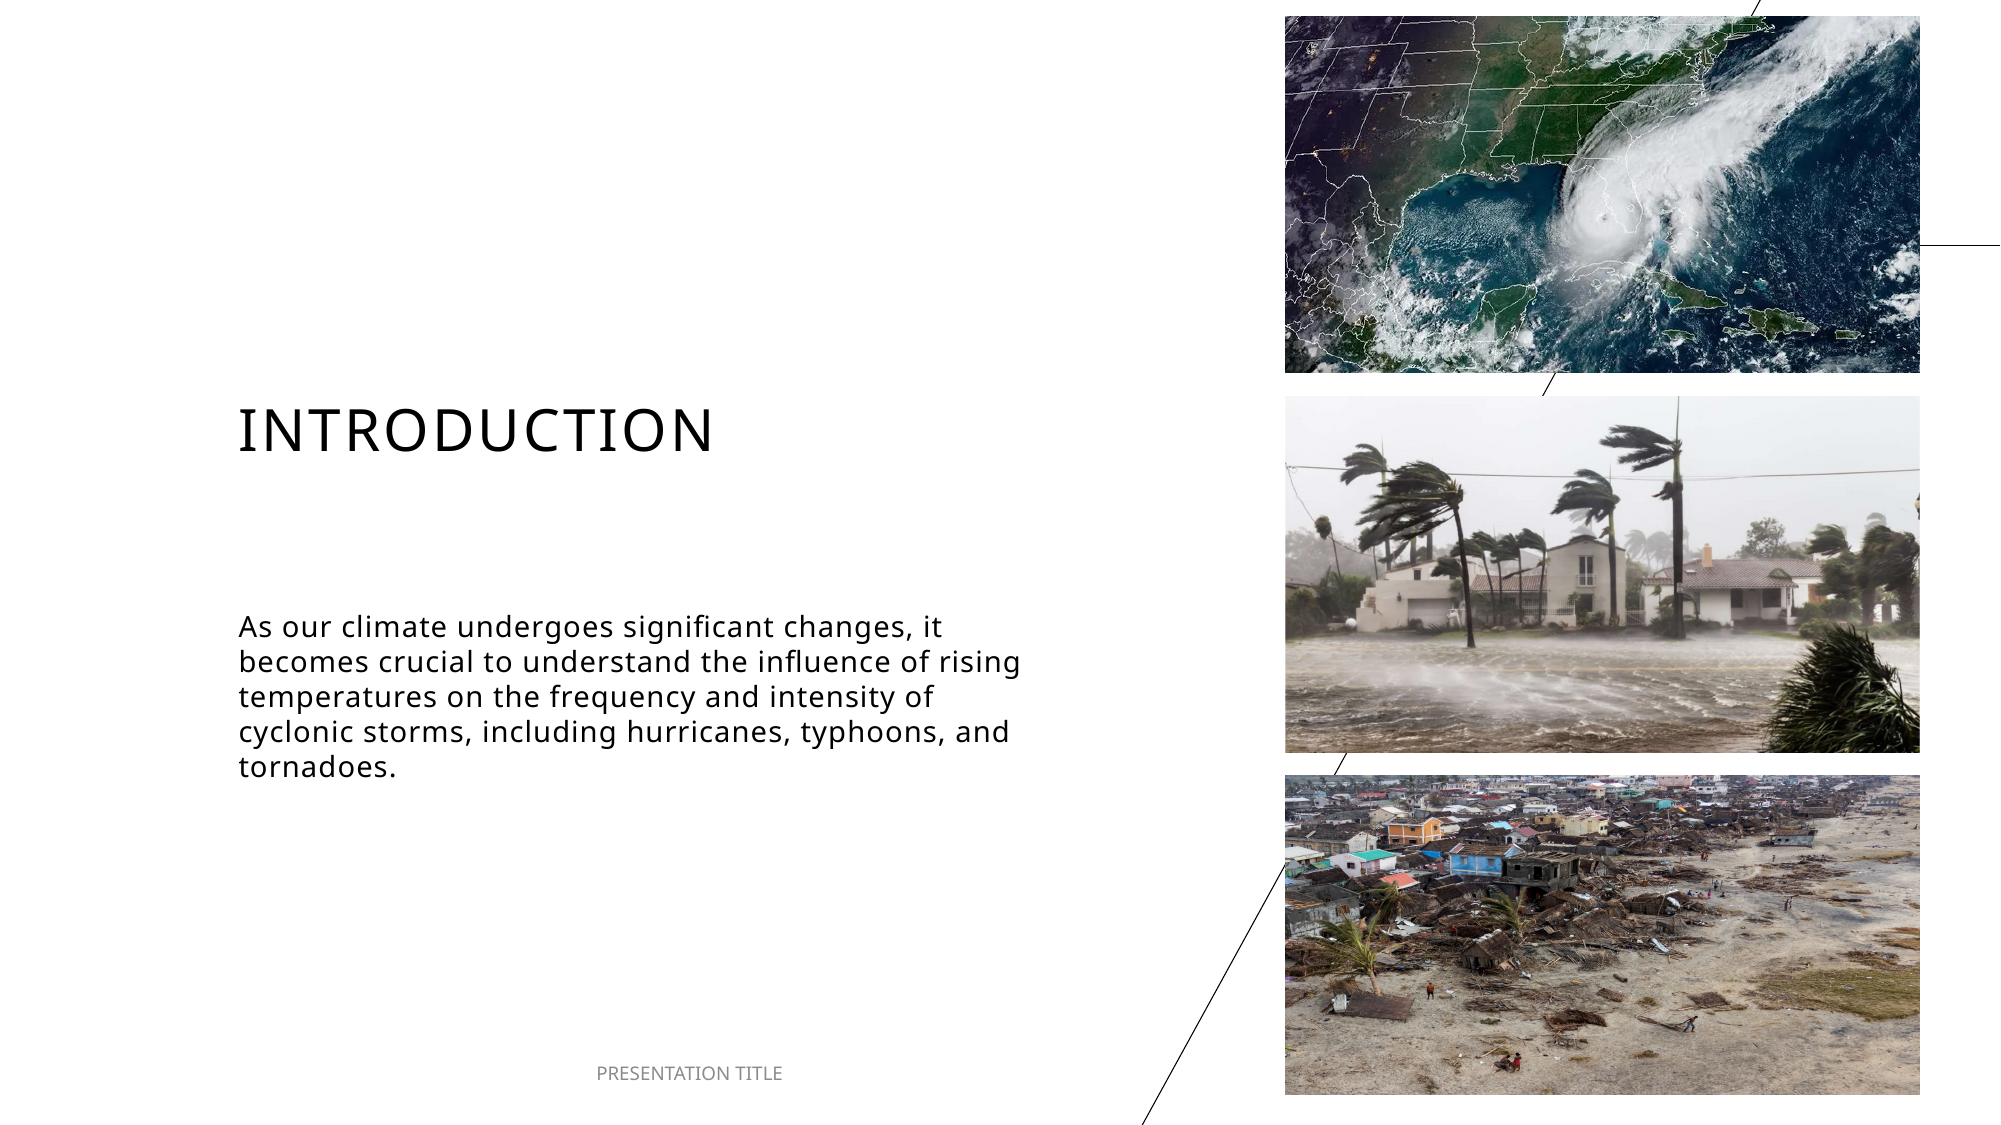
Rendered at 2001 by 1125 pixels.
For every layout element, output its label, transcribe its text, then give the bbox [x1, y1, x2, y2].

title INTRODUCTION [223, 274, 1062, 472]
slide_number 3 [1412, 1095, 1863, 1103]
list As our climate undergoes significant changes, it becomes crucial to understand the influence of rising temperatures on the frequency and intensity of cyclonic storms, including hurricanes, typhoons, and tornadoes. [223, 600, 1062, 851]
picture [1285, 395, 1920, 753]
picture [1285, 775, 1920, 1095]
picture [1285, 16, 1920, 373]
footer PRESENTATION TITLE [404, 1042, 975, 1103]
